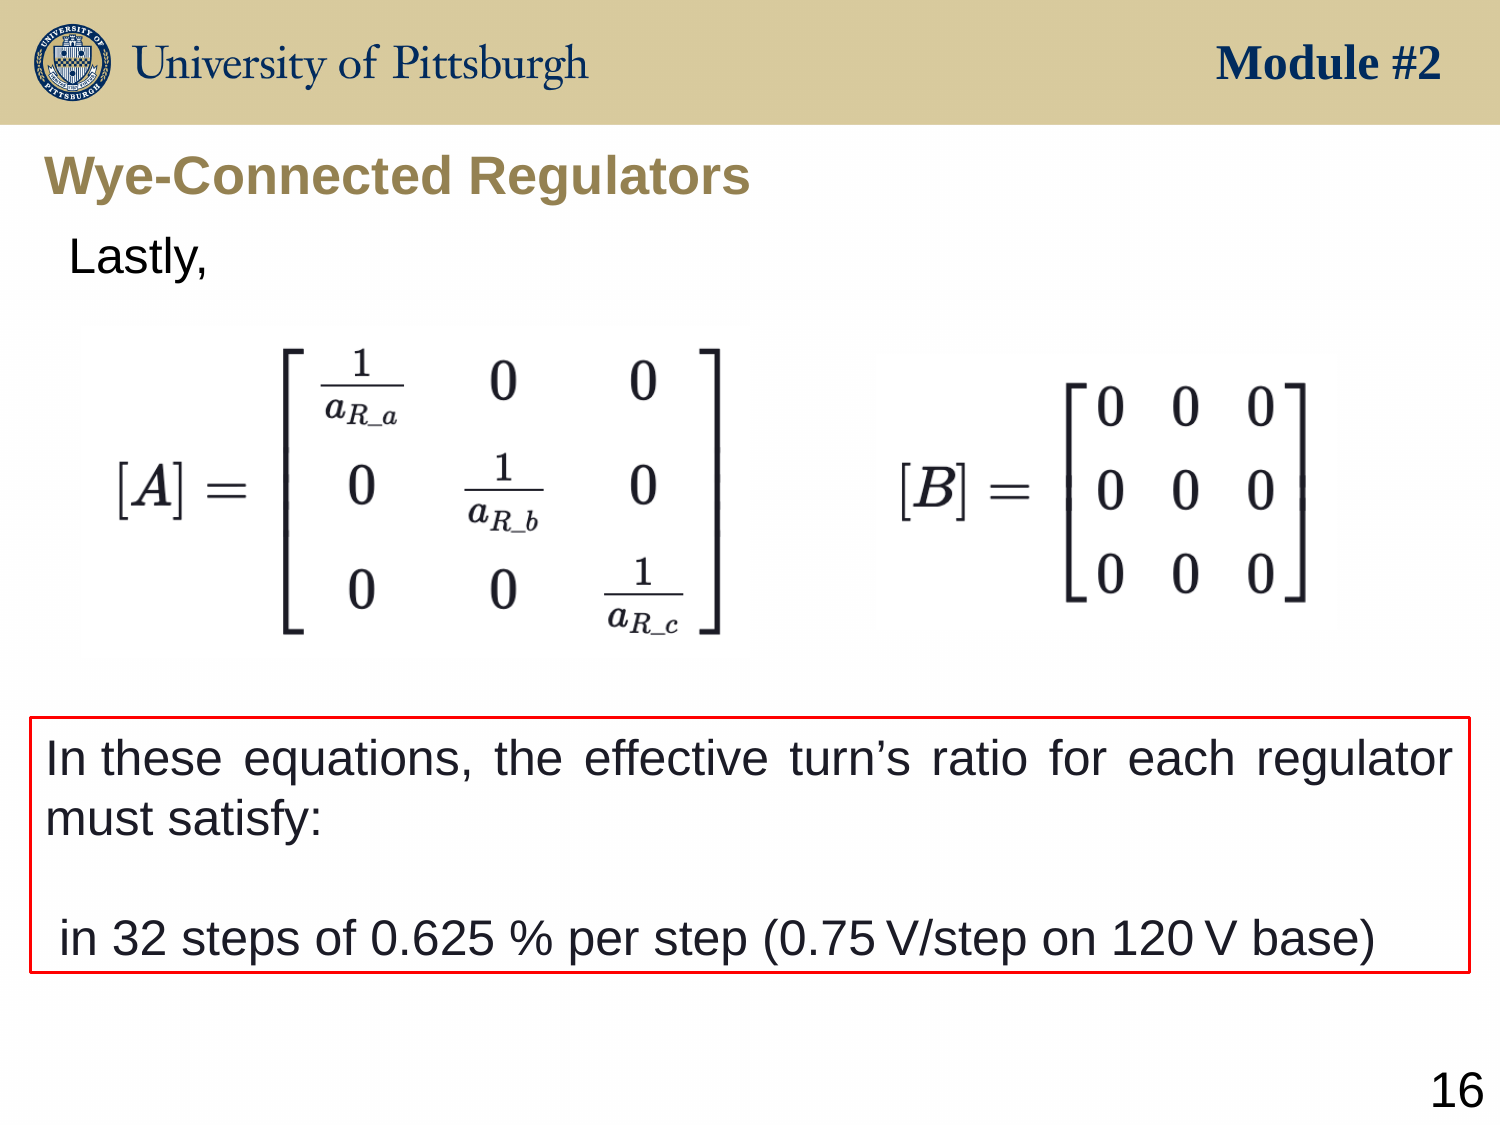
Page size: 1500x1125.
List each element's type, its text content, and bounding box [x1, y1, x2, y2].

text_box Module #2 [604, 22, 1457, 97]
title Wye-Connected Regulators [29, 125, 1500, 221]
text_box Lastly, [53, 215, 1418, 291]
slide_number 16 [1362, 1050, 1500, 1125]
picture [0, 1, 1500, 1125]
